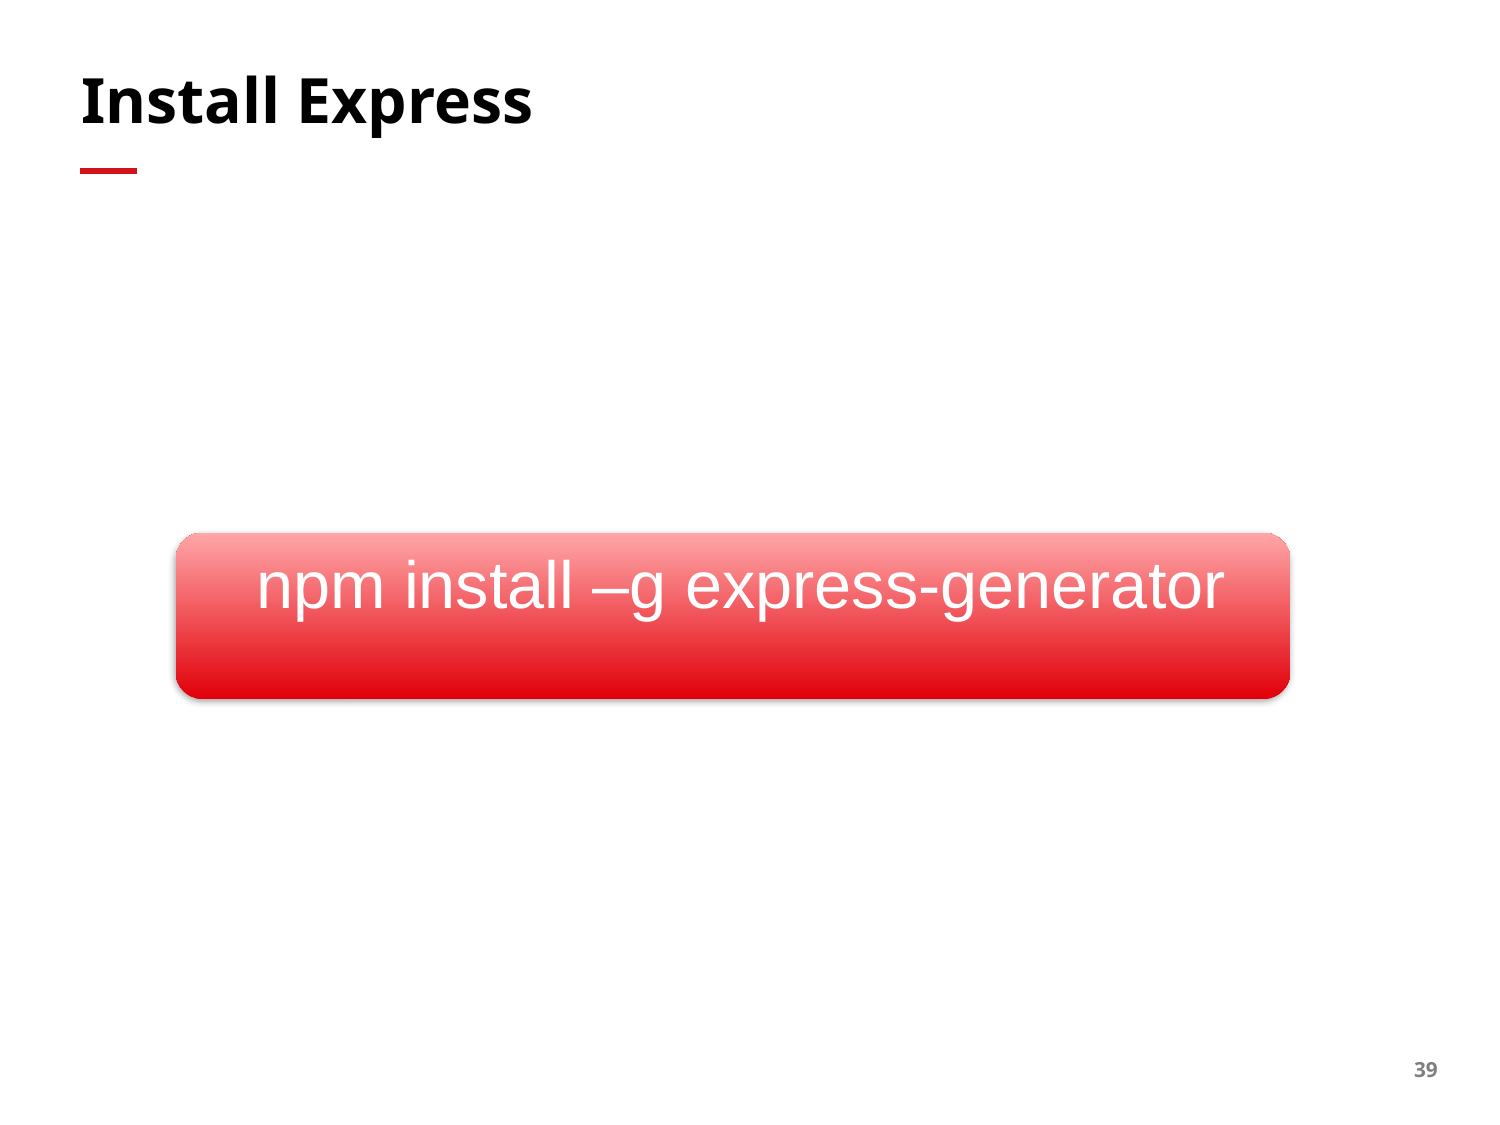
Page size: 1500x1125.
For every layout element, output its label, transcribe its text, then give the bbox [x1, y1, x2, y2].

title Install Express [81, 68, 1421, 138]
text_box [175, 532, 1291, 700]
